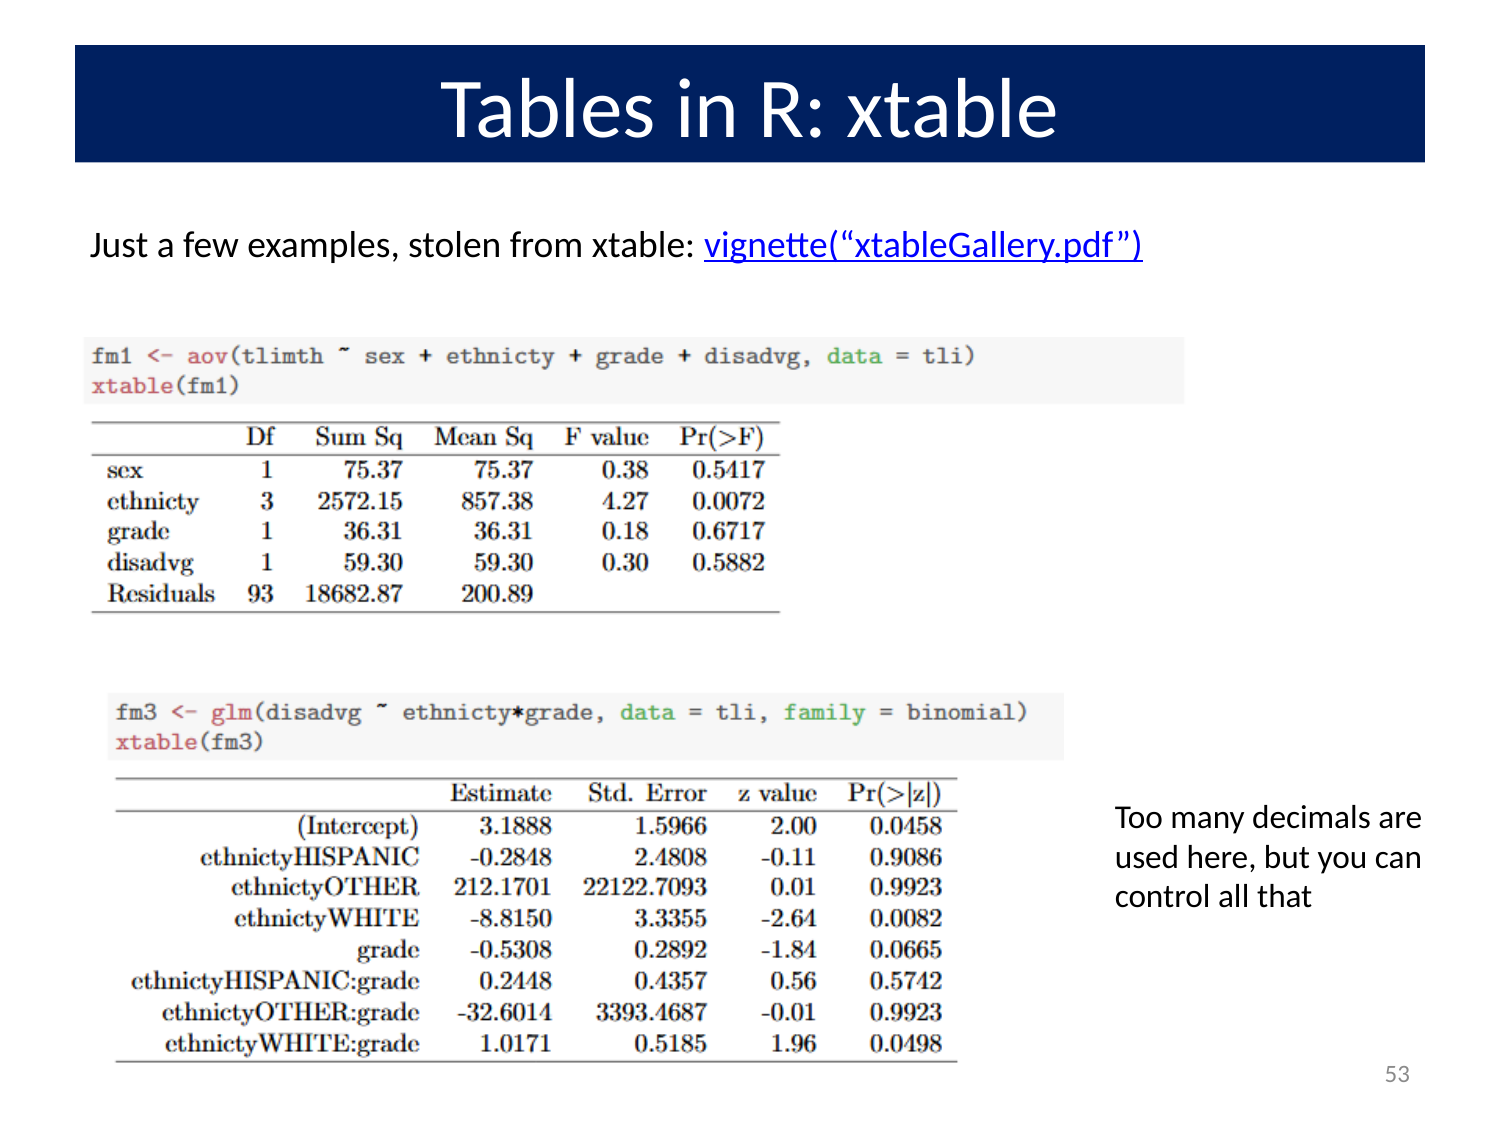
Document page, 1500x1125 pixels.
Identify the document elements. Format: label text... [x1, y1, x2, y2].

slide_number 53 [1074, 1042, 1425, 1103]
text_box Too many decimals are used here, but you can control all that [1100, 787, 1450, 922]
title Tables in R: xtable [75, 45, 1425, 163]
picture [99, 687, 1065, 1091]
text_box Just a few examples, stolen from xtable: vignette(“xtableGallery.pdf”) [74, 212, 1425, 273]
picture [74, 337, 1193, 635]
